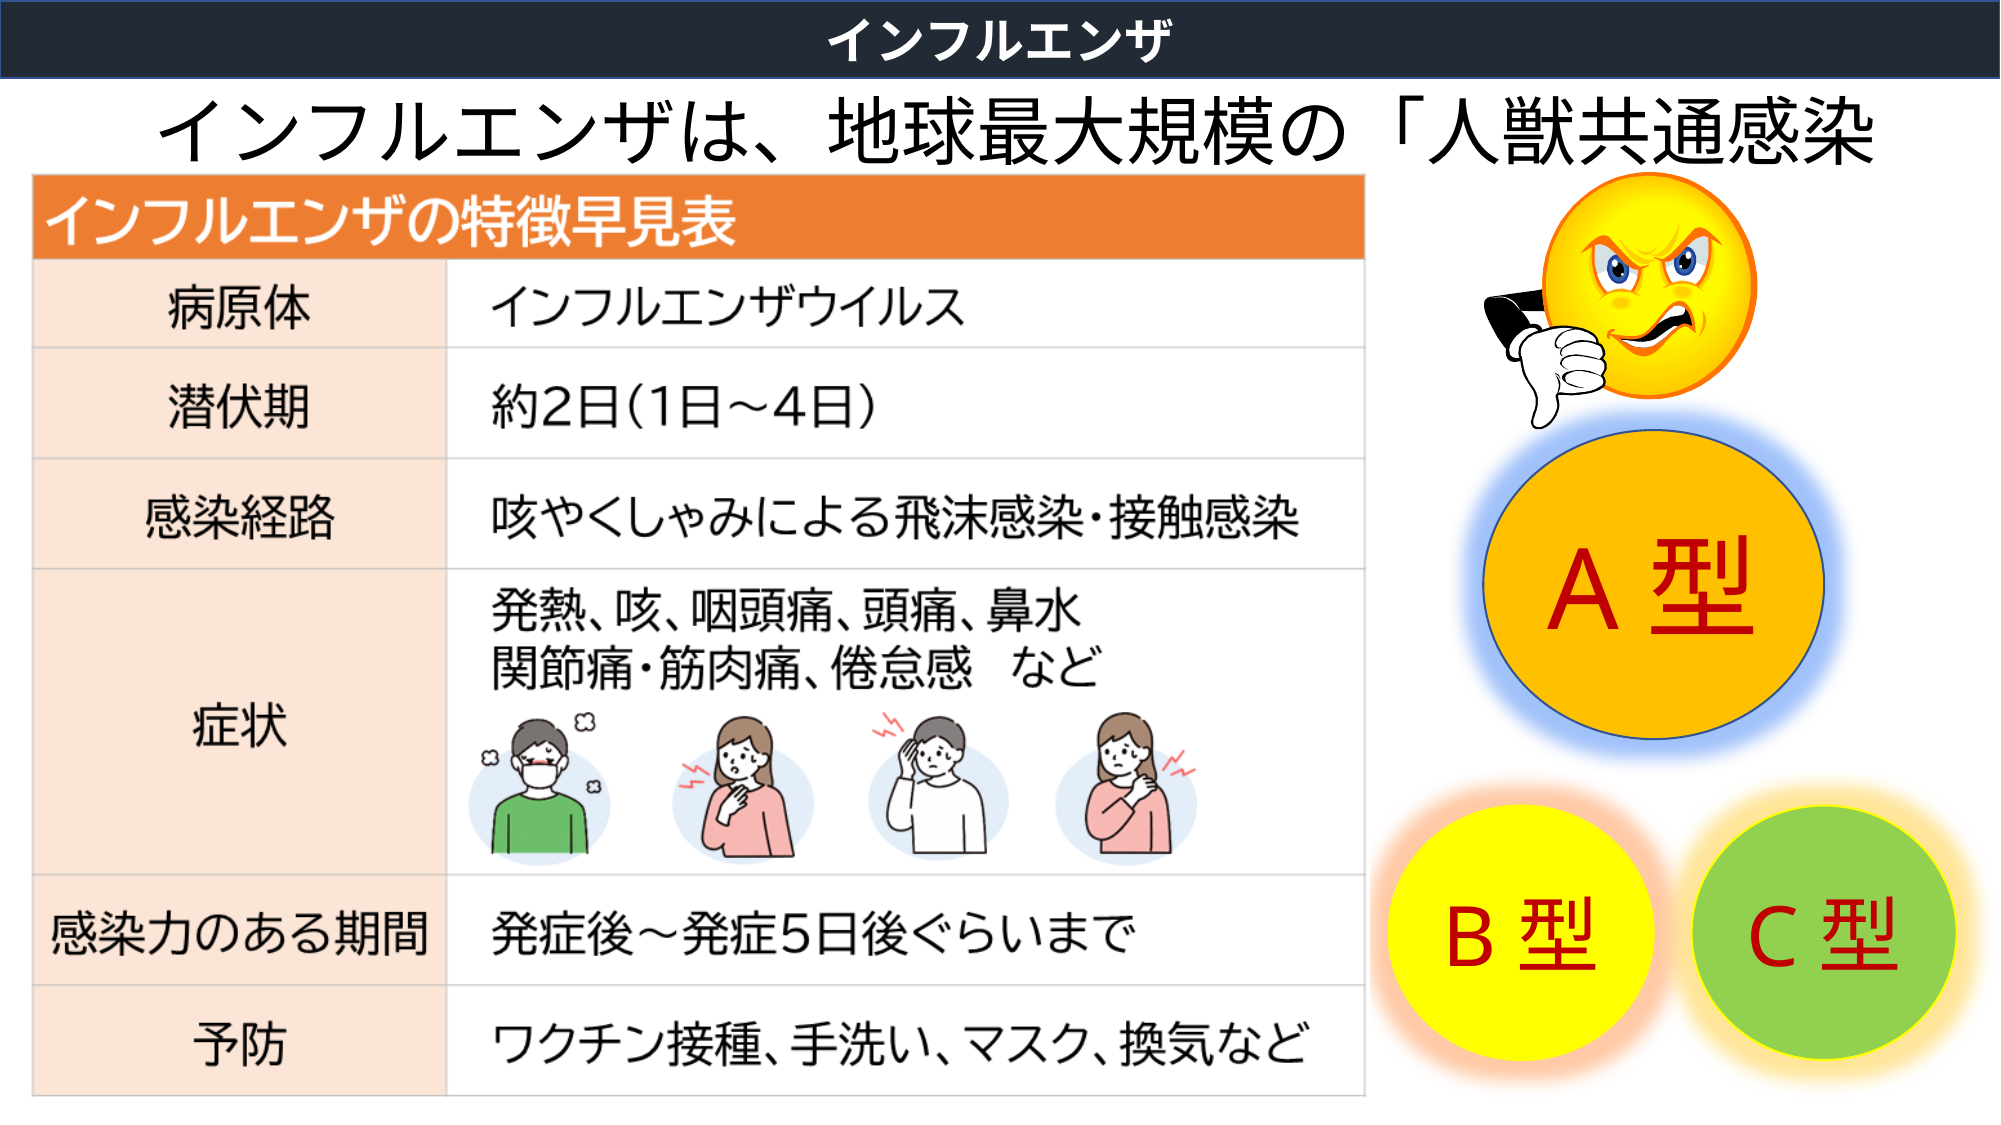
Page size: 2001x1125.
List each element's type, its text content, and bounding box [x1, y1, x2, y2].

text_box B型 [1387, 804, 1655, 1062]
picture [29, 171, 1370, 1099]
text_box インフルエンザ [0, 0, 2000, 79]
text_box A型 [1482, 431, 1826, 741]
picture [1483, 171, 1759, 431]
text_box インフルエンザは、地球最大規模の「人獣共通感染症」 [108, 77, 1921, 273]
text_box C型 [1690, 804, 1958, 1062]
